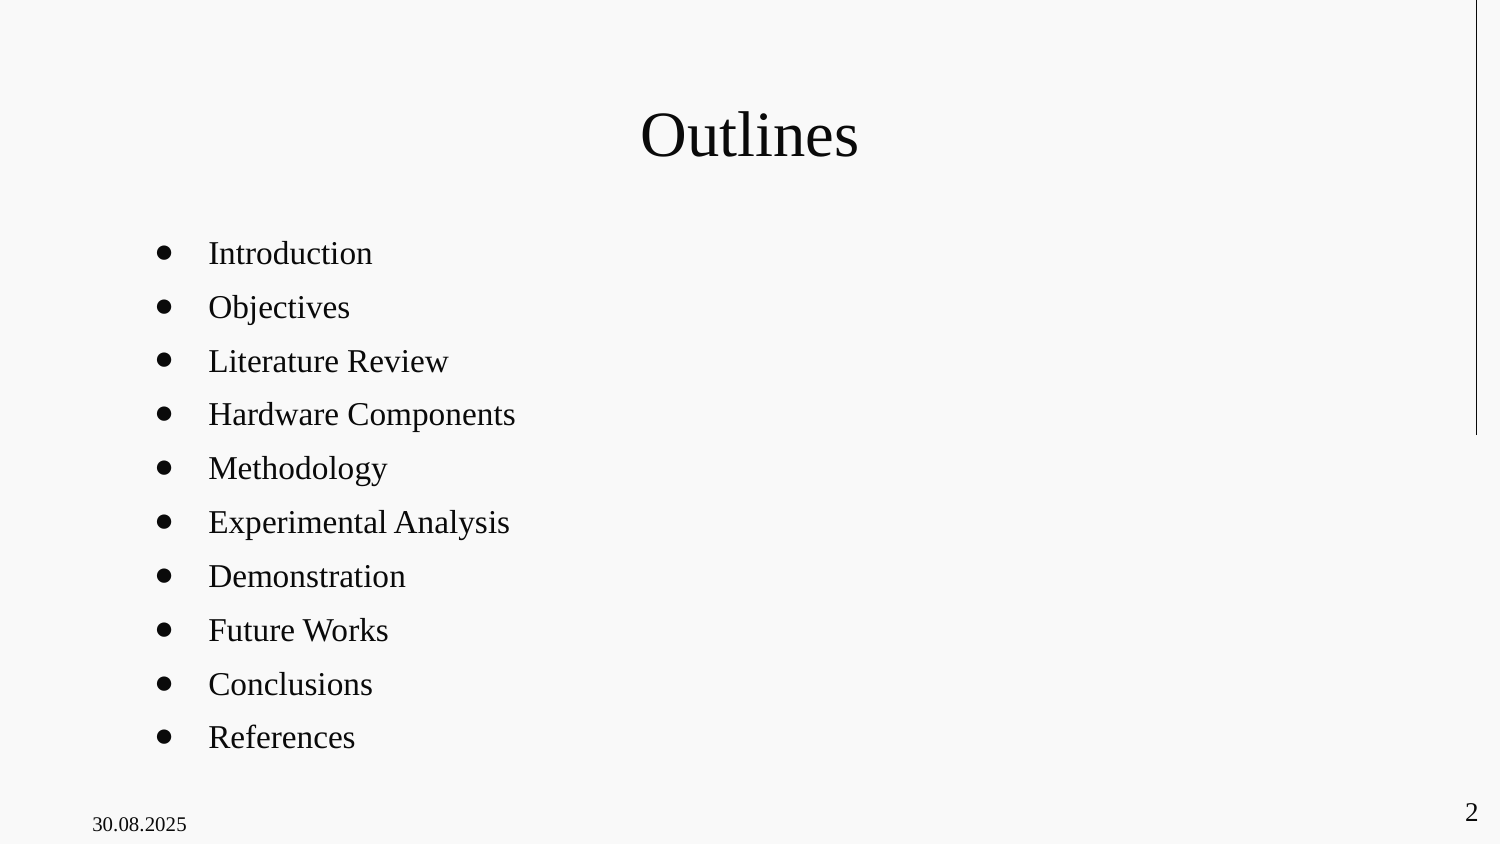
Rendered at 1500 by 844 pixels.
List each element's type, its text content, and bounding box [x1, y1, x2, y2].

title Outlines [116, 77, 1383, 168]
text_box 30.08.2025 [61, 795, 218, 827]
slide_number 2 [1403, 779, 1494, 844]
text_box Introduction Objectives Literature Review Hardware Components Methodology Experimental Analysis Demonstration Future Works Conclusions References [118, 202, 1386, 783]
